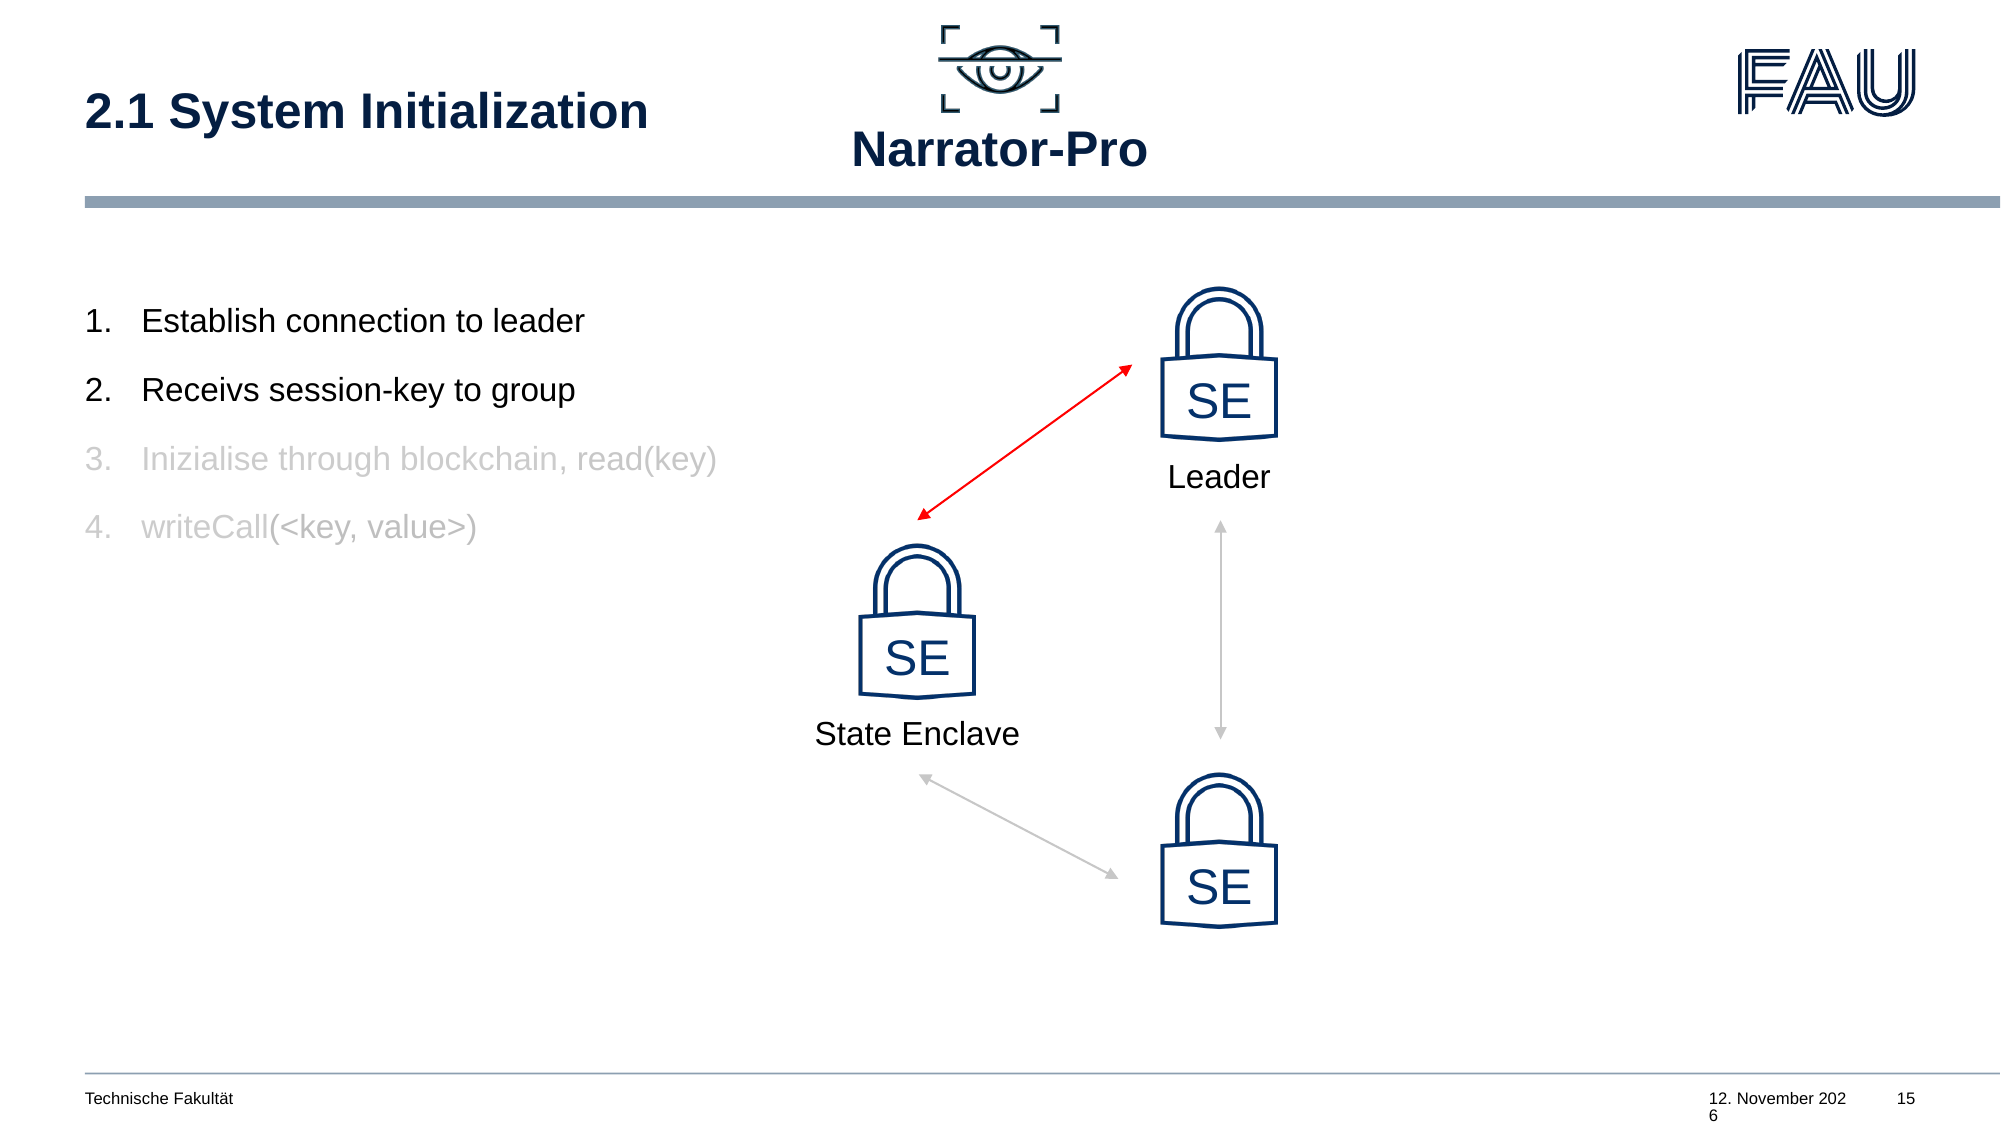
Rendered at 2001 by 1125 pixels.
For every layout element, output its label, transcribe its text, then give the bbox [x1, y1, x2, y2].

picture [930, 0, 1070, 140]
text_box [816, 520, 1018, 724]
text_box 2.1 System Initialization [85, 85, 670, 140]
slide_number 15 [1883, 1088, 1916, 1109]
text_box State Enclave [768, 707, 1066, 752]
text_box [1118, 749, 1320, 953]
footer Technische Fakultät [85, 1088, 983, 1109]
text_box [1118, 263, 1320, 466]
text_box Establish connection to leader Receivs session-key to group Inizialise through blockchain, read(key) writeCall(<key, value>) [85, 295, 769, 546]
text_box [917, 364, 1133, 521]
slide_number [1708, 1088, 1849, 1109]
text_box Leader [1133, 451, 1327, 495]
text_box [918, 774, 1119, 879]
title Narrator-Pro [834, 123, 1166, 179]
